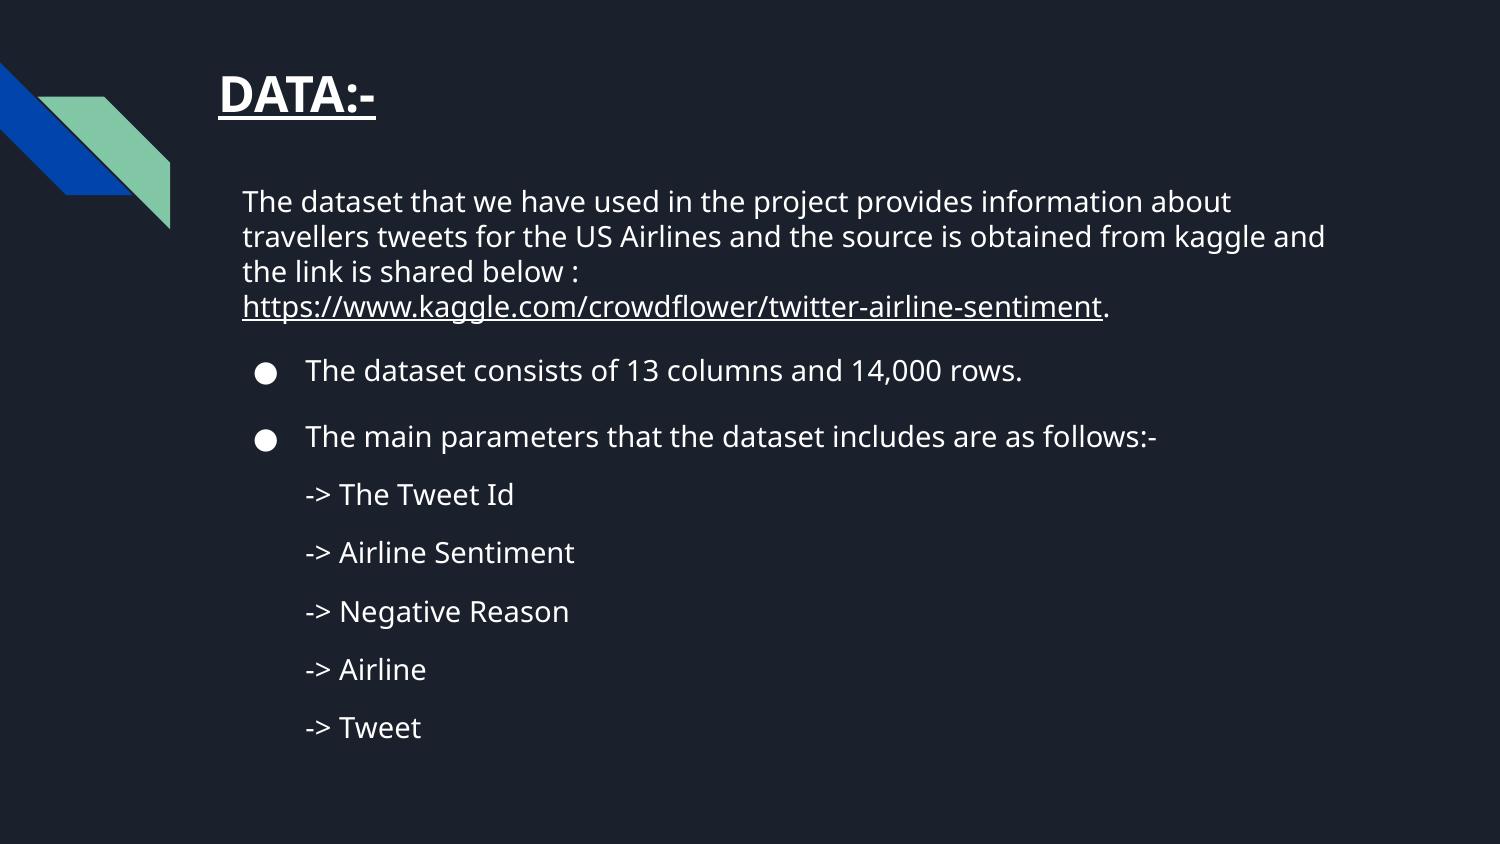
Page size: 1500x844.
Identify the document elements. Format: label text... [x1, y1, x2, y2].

title DATA:- [203, 47, 1358, 198]
list The dataset consists of 13 columns and 14,000 rows. The main parameters that the dataset includes are as follows:- -> The Tweet Id -> Airline Sentiment -> Negative Reason -> Airline -> Tweet [215, 339, 1370, 792]
text_box The dataset that we have used in the project provides information about travellers tweets for the US Airlines and the source is obtained from kaggle and the link is shared below : https://www.kaggle.com/crowdflower/twitter-airline-sentiment. [227, 168, 1358, 343]
